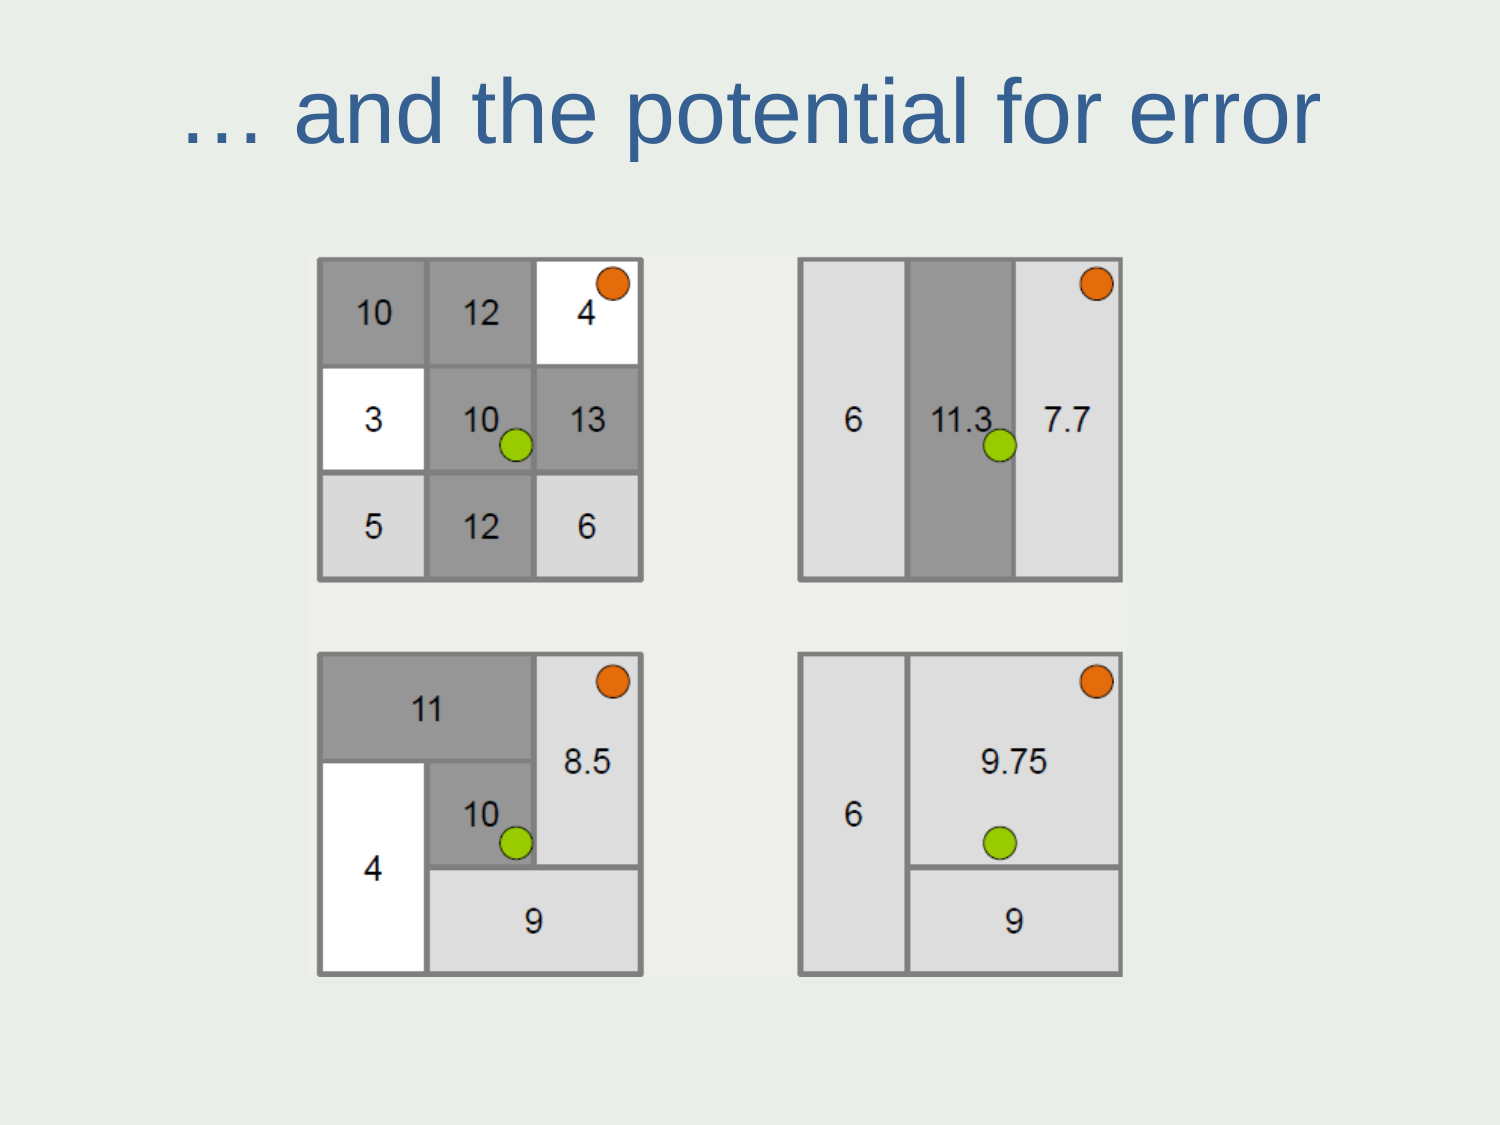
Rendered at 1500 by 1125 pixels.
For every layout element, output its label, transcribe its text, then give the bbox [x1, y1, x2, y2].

text_box … and the potential for error [75, 45, 1425, 233]
picture [308, 255, 1128, 977]
